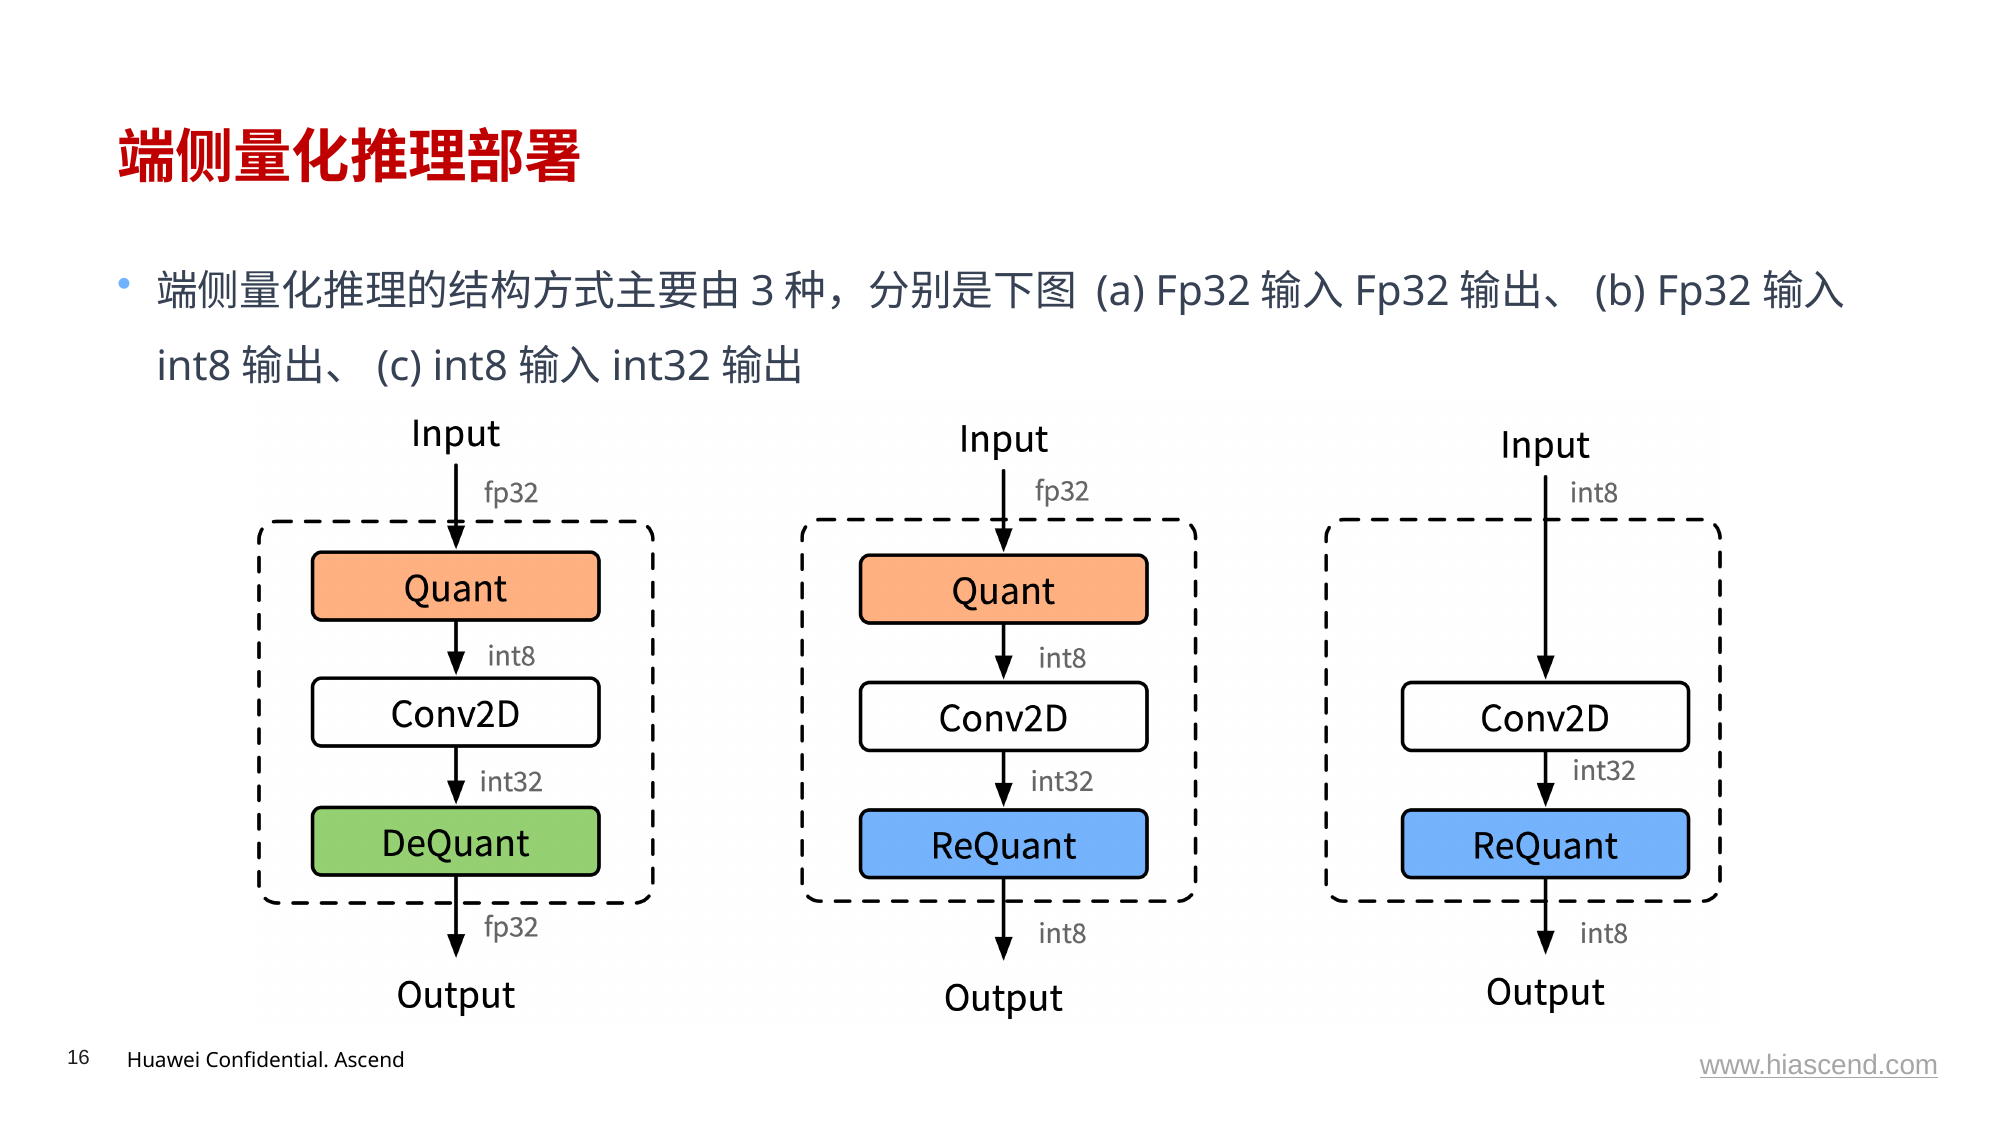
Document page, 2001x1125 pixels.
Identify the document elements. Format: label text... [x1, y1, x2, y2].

list 端侧量化推理的结构方式主要由3种，分别是下图 (a) Fp32输入Fp32输出、(b) Fp32输入int8输出、(c) int8输入int32输出 [102, 231, 1901, 988]
picture [255, 396, 1723, 1030]
title 端侧量化推理部署 [102, 111, 1901, 209]
